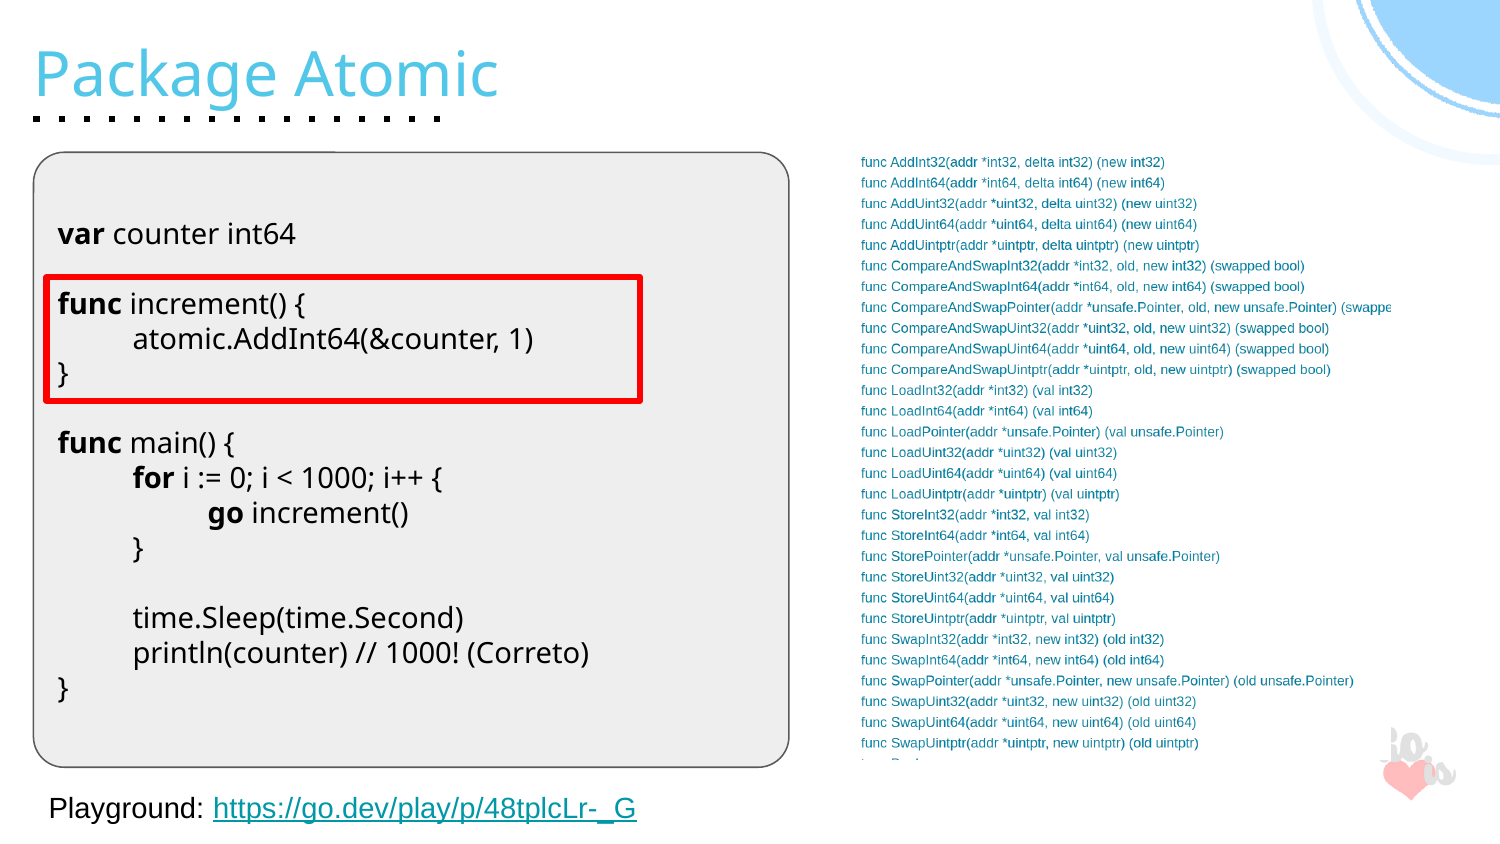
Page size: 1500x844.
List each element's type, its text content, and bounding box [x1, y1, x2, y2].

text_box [1309, 0, 1500, 164]
picture [844, 144, 1457, 801]
text_box [46, 277, 640, 401]
text_box Package Atomic [33, 28, 957, 109]
text_box Playground: https://go.dev/play/p/48tplcLr-_G [33, 774, 738, 840]
text_box var counter int64 func increment() { atomic.AddInt64(&counter, 1) } func main() { for i := 0; i < 1000; i++ { go increment() } time.Sleep(time.Second) println(counter) // 1000! (Correto) } [33, 152, 789, 768]
